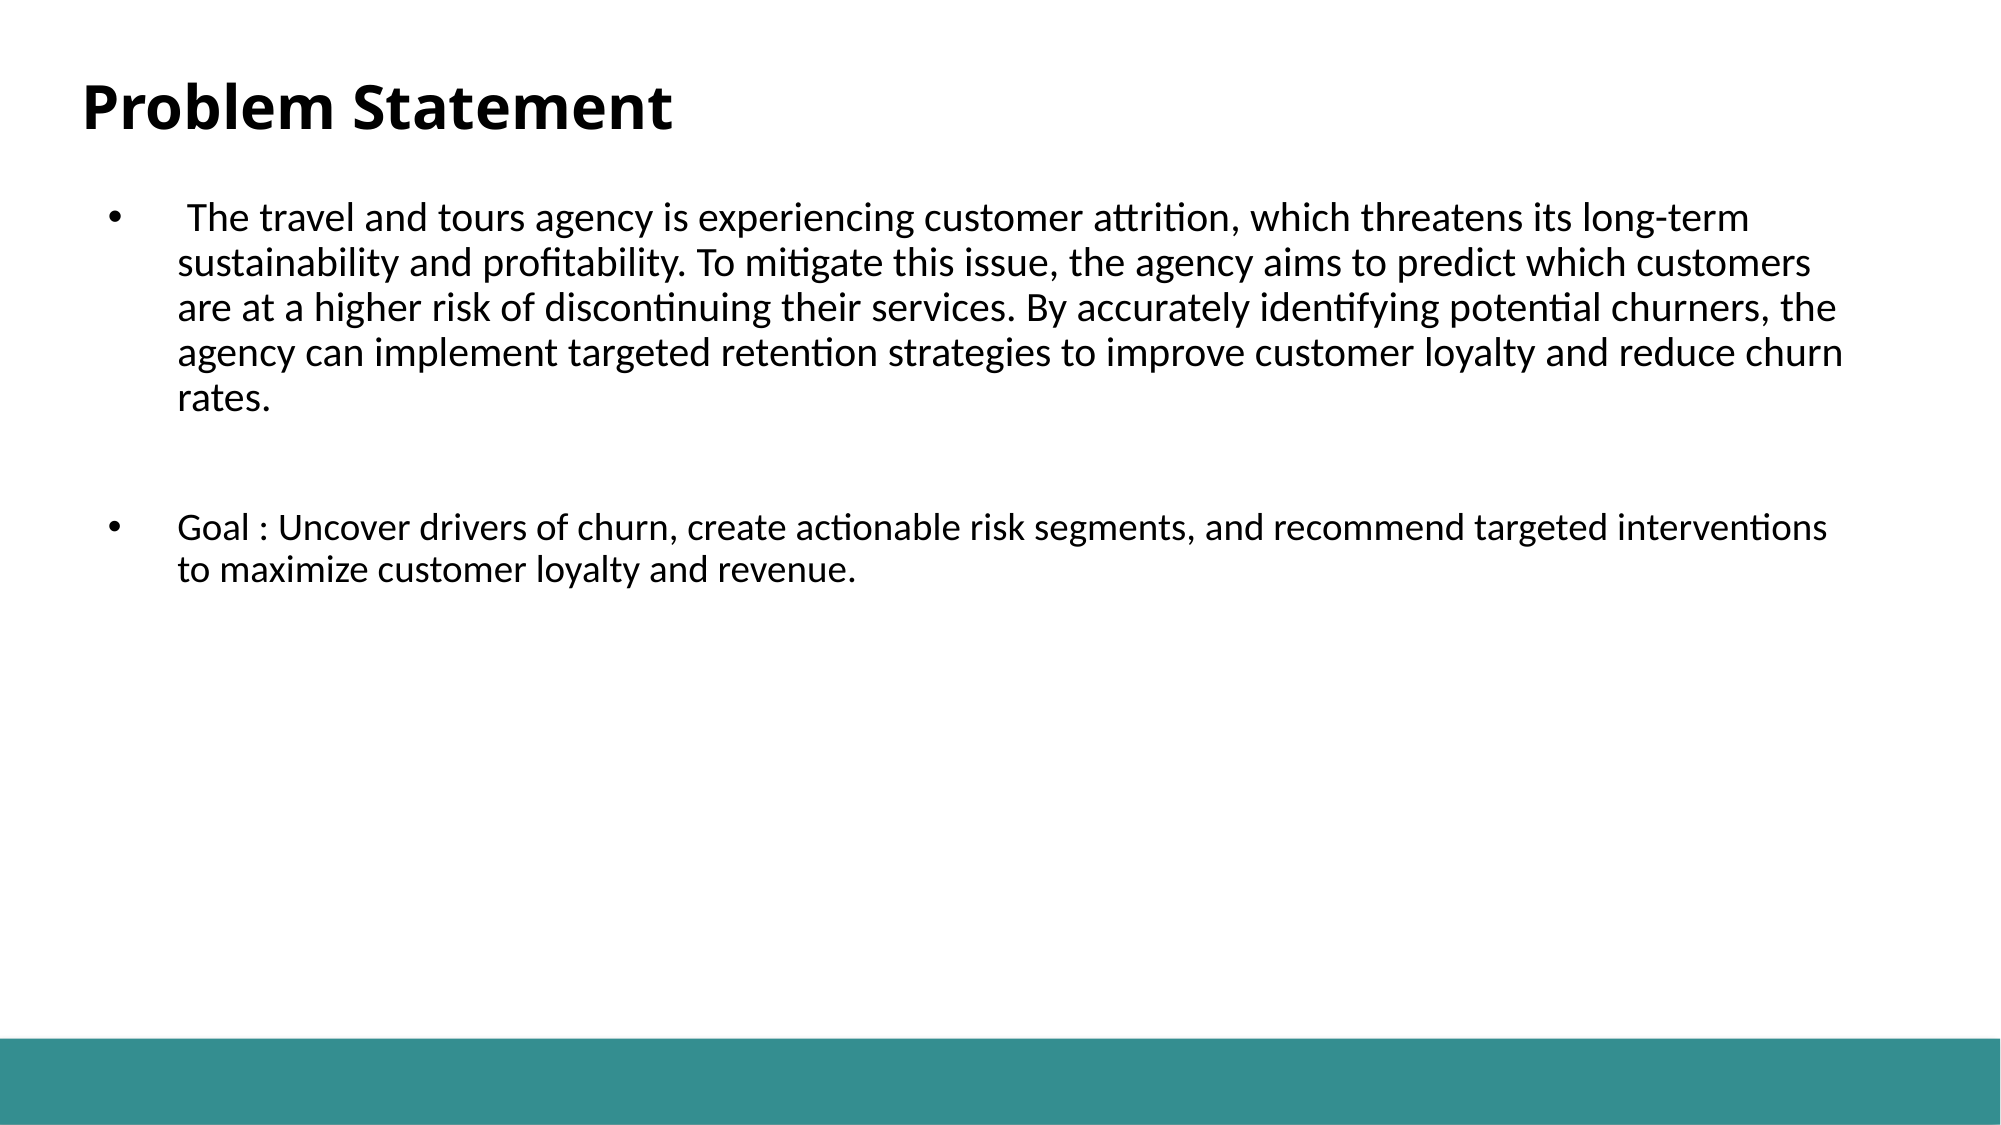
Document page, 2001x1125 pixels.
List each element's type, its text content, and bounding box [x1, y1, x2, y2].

title Problem Statement [66, 0, 1863, 157]
list The travel and tours agency is experiencing customer attrition, which threatens its long-term sustainability and profitability. To mitigate this issue, the agency aims to predict which customers are at a higher risk of discontinuing their services. By accurately identifying potential churners, the agency can implement targeted retention strategies to improve customer loyalty and reduce churn rates. Goal : Uncover drivers of churn, create actionable risk segments, and recommend targeted interventions to maximize customer loyalty and revenue. [66, 189, 1863, 1029]
